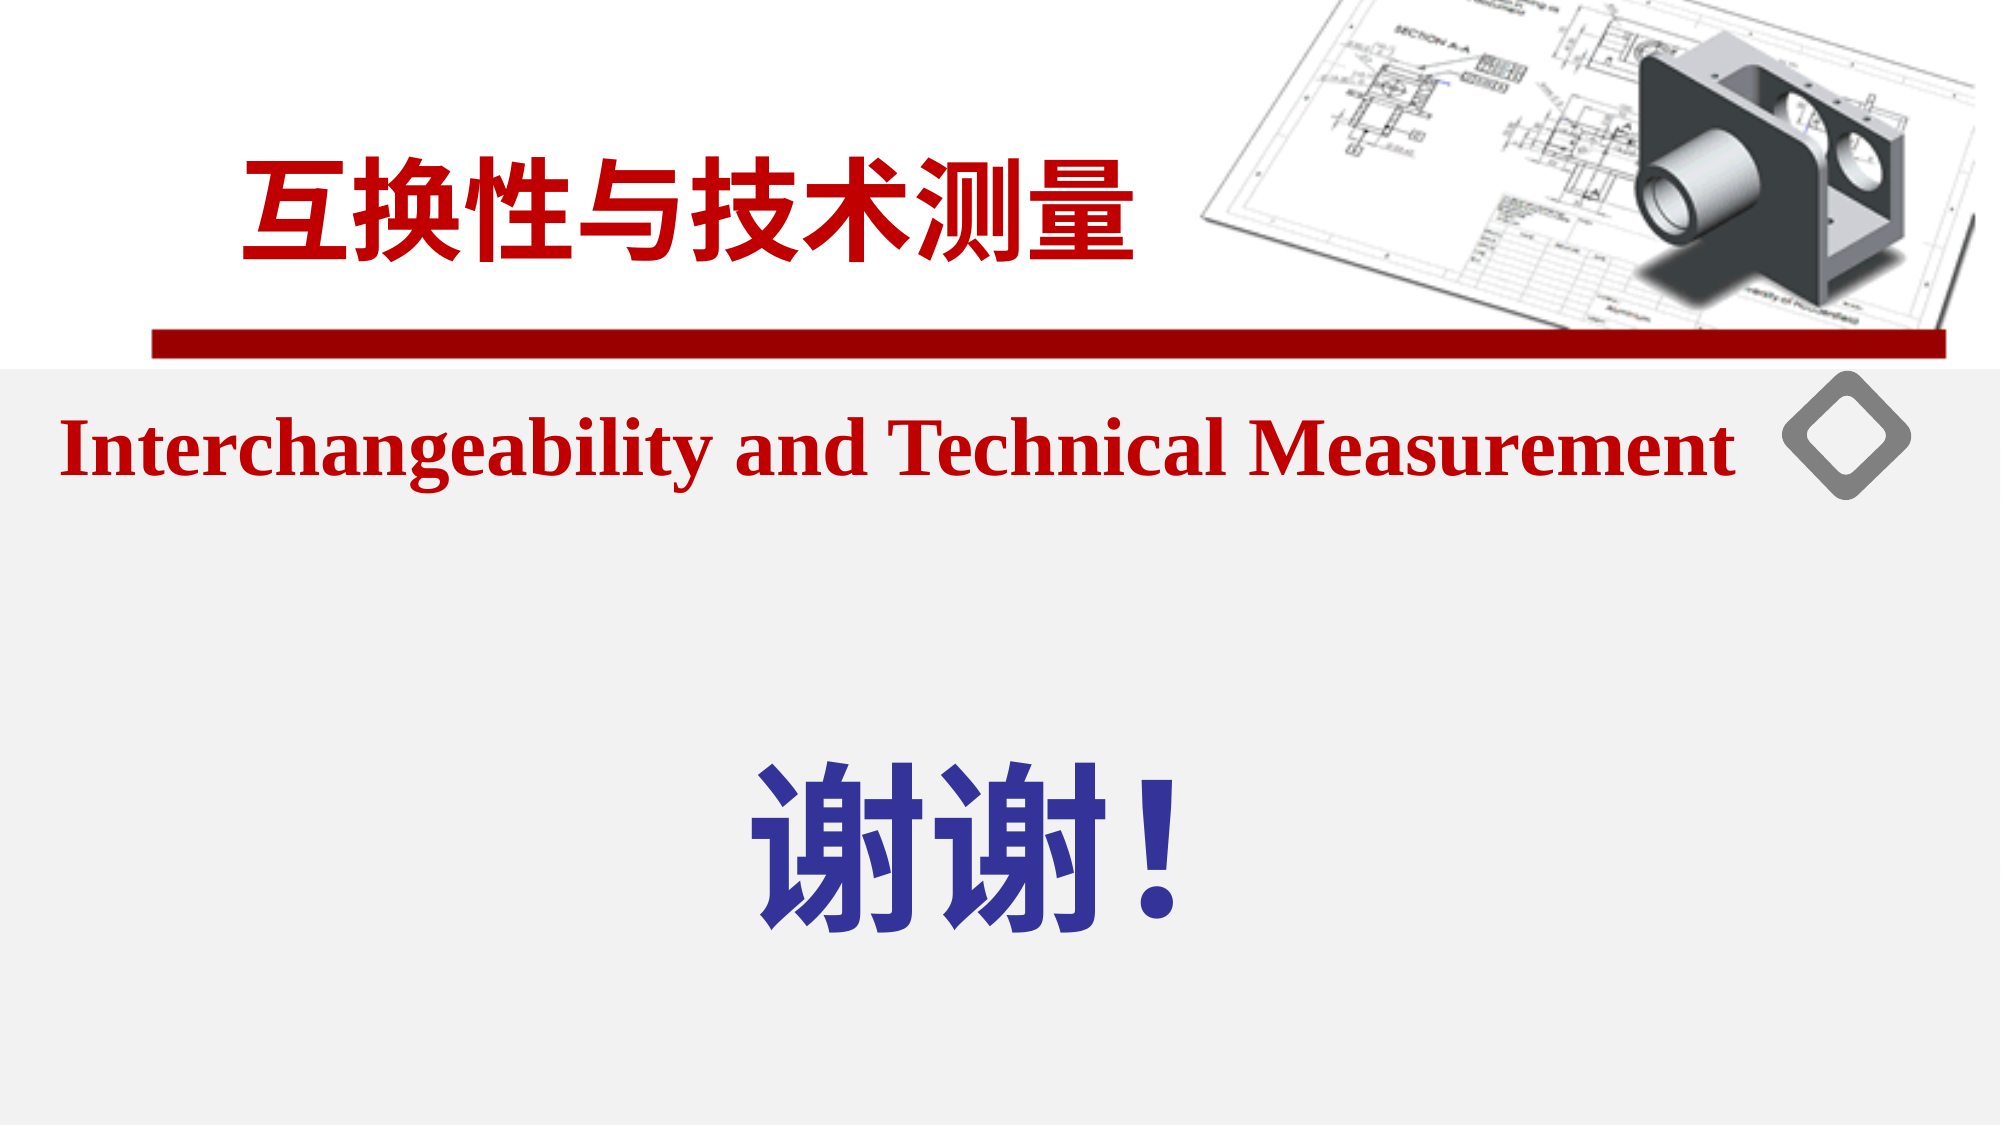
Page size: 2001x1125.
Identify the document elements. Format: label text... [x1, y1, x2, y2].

text_box 互换性与技术测量 Interchangeability and Technical Measurement [43, 380, 1940, 410]
picture [0, 0, 2001, 1125]
text_box [1779, 410, 1914, 503]
text_box 谢谢！ [307, 616, 1733, 962]
